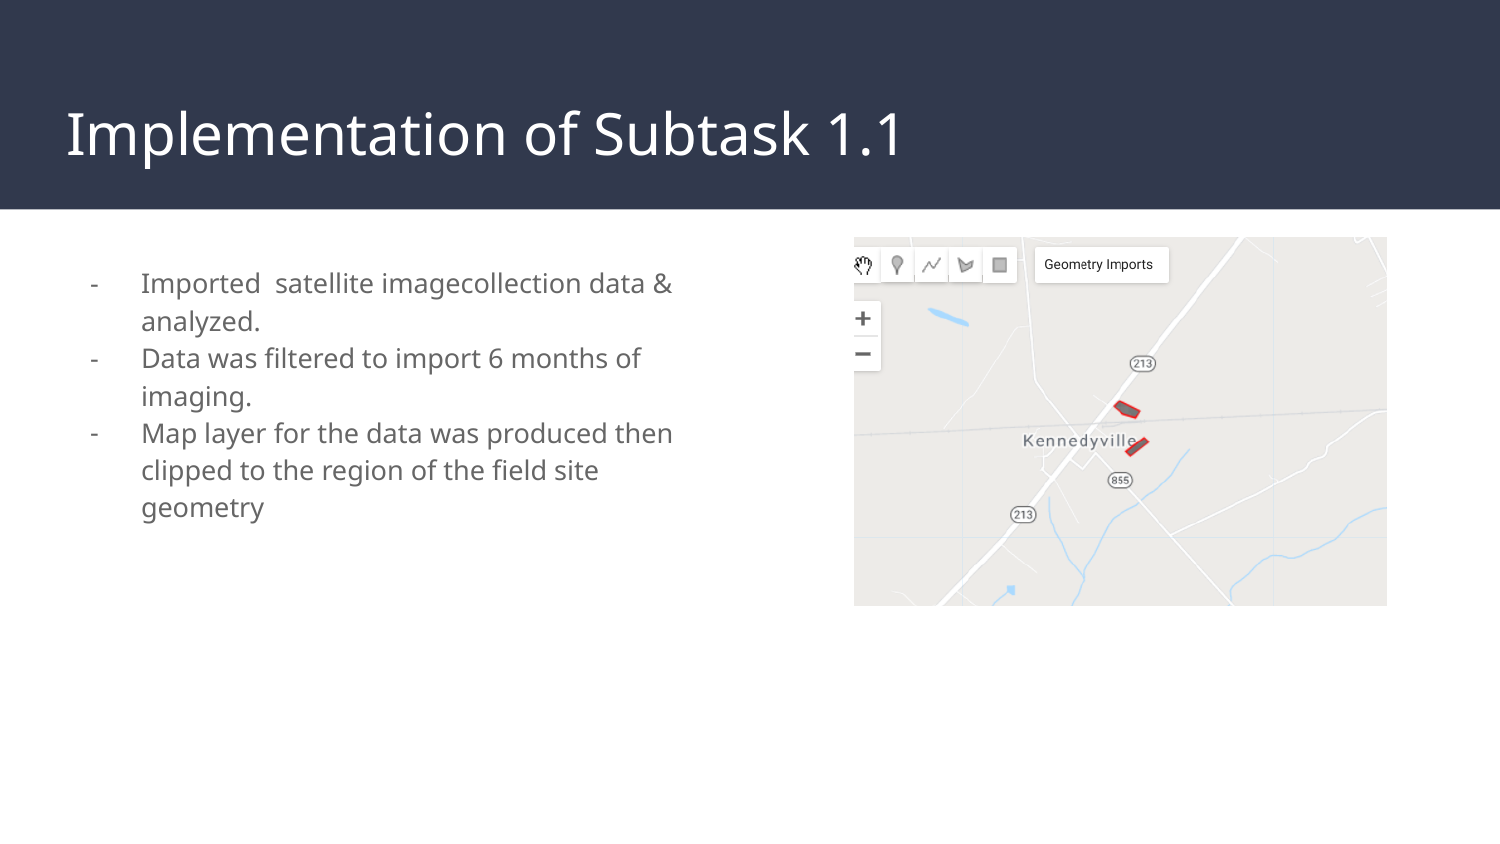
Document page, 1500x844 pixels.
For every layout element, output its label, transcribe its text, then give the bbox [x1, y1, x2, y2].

title Implementation of Subtask 1.1 [51, 82, 1449, 185]
list Imported satellite imagecollection data & analyzed. Data was filtered to import 6 months of imaging. Map layer for the data was produced then clipped to the region of the field site geometry [51, 247, 708, 752]
picture [854, 237, 1387, 606]
